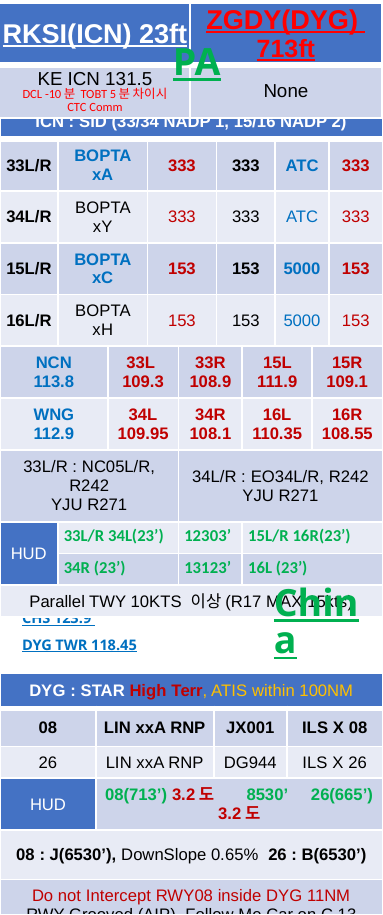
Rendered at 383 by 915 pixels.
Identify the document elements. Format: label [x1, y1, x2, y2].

table_cell [330, 244, 382, 294]
table_cell [1, 523, 57, 584]
table_cell [288, 747, 382, 777]
table_cell [215, 711, 286, 746]
table_cell [1, 244, 57, 294]
table_cell [1, 586, 273, 616]
table_header [1, 119, 382, 136]
table_cell [1, 142, 57, 190]
table_cell [313, 347, 382, 397]
table_header [1, 674, 382, 706]
table_cell [243, 523, 382, 553]
table_cell [179, 451, 382, 521]
table_cell [276, 244, 328, 294]
table_cell [1, 831, 382, 879]
table_cell [217, 192, 274, 242]
table_header [191, 4, 381, 62]
table_cell [276, 142, 328, 190]
table_cell [109, 399, 178, 449]
table_cell [59, 554, 178, 584]
table_cell [148, 192, 216, 242]
table_cell [330, 295, 382, 345]
table_cell [217, 142, 274, 190]
table_cell [1, 451, 178, 521]
table_cell [1, 192, 57, 242]
table_cell [1, 880, 382, 914]
table_cell [97, 711, 213, 746]
table_cell [313, 399, 382, 449]
table_header [0, 4, 189, 62]
table_cell [59, 295, 147, 345]
table_cell [179, 554, 241, 584]
table_cell [59, 142, 147, 190]
table_cell [330, 192, 382, 242]
table_cell [179, 523, 241, 553]
table_cell [148, 142, 216, 190]
table_cell [330, 142, 382, 190]
table_cell [1, 295, 57, 345]
table_cell [217, 295, 274, 345]
text_box [7, 578, 382, 659]
table_cell [1, 779, 95, 829]
table_cell [59, 192, 147, 242]
text_box [143, 37, 250, 89]
table_cell [97, 779, 382, 829]
table_cell [191, 68, 381, 117]
table_cell [243, 554, 382, 584]
table_cell [179, 347, 241, 397]
table_cell [59, 244, 147, 294]
table_cell [148, 244, 216, 294]
table_cell [1, 711, 95, 746]
table_cell [288, 711, 382, 746]
table_cell [0, 68, 189, 117]
table_cell [97, 747, 213, 777]
table_cell [276, 295, 328, 345]
table_cell [1, 747, 95, 777]
table_cell [217, 244, 274, 294]
table_cell [1, 399, 107, 449]
table_cell [59, 523, 178, 553]
table_cell [109, 347, 178, 397]
table_cell [1, 347, 107, 397]
table_cell [148, 295, 216, 345]
table_cell [243, 347, 311, 397]
table_cell [179, 399, 241, 449]
table_cell [215, 747, 286, 777]
table_cell [243, 399, 311, 449]
table_cell [276, 192, 328, 242]
